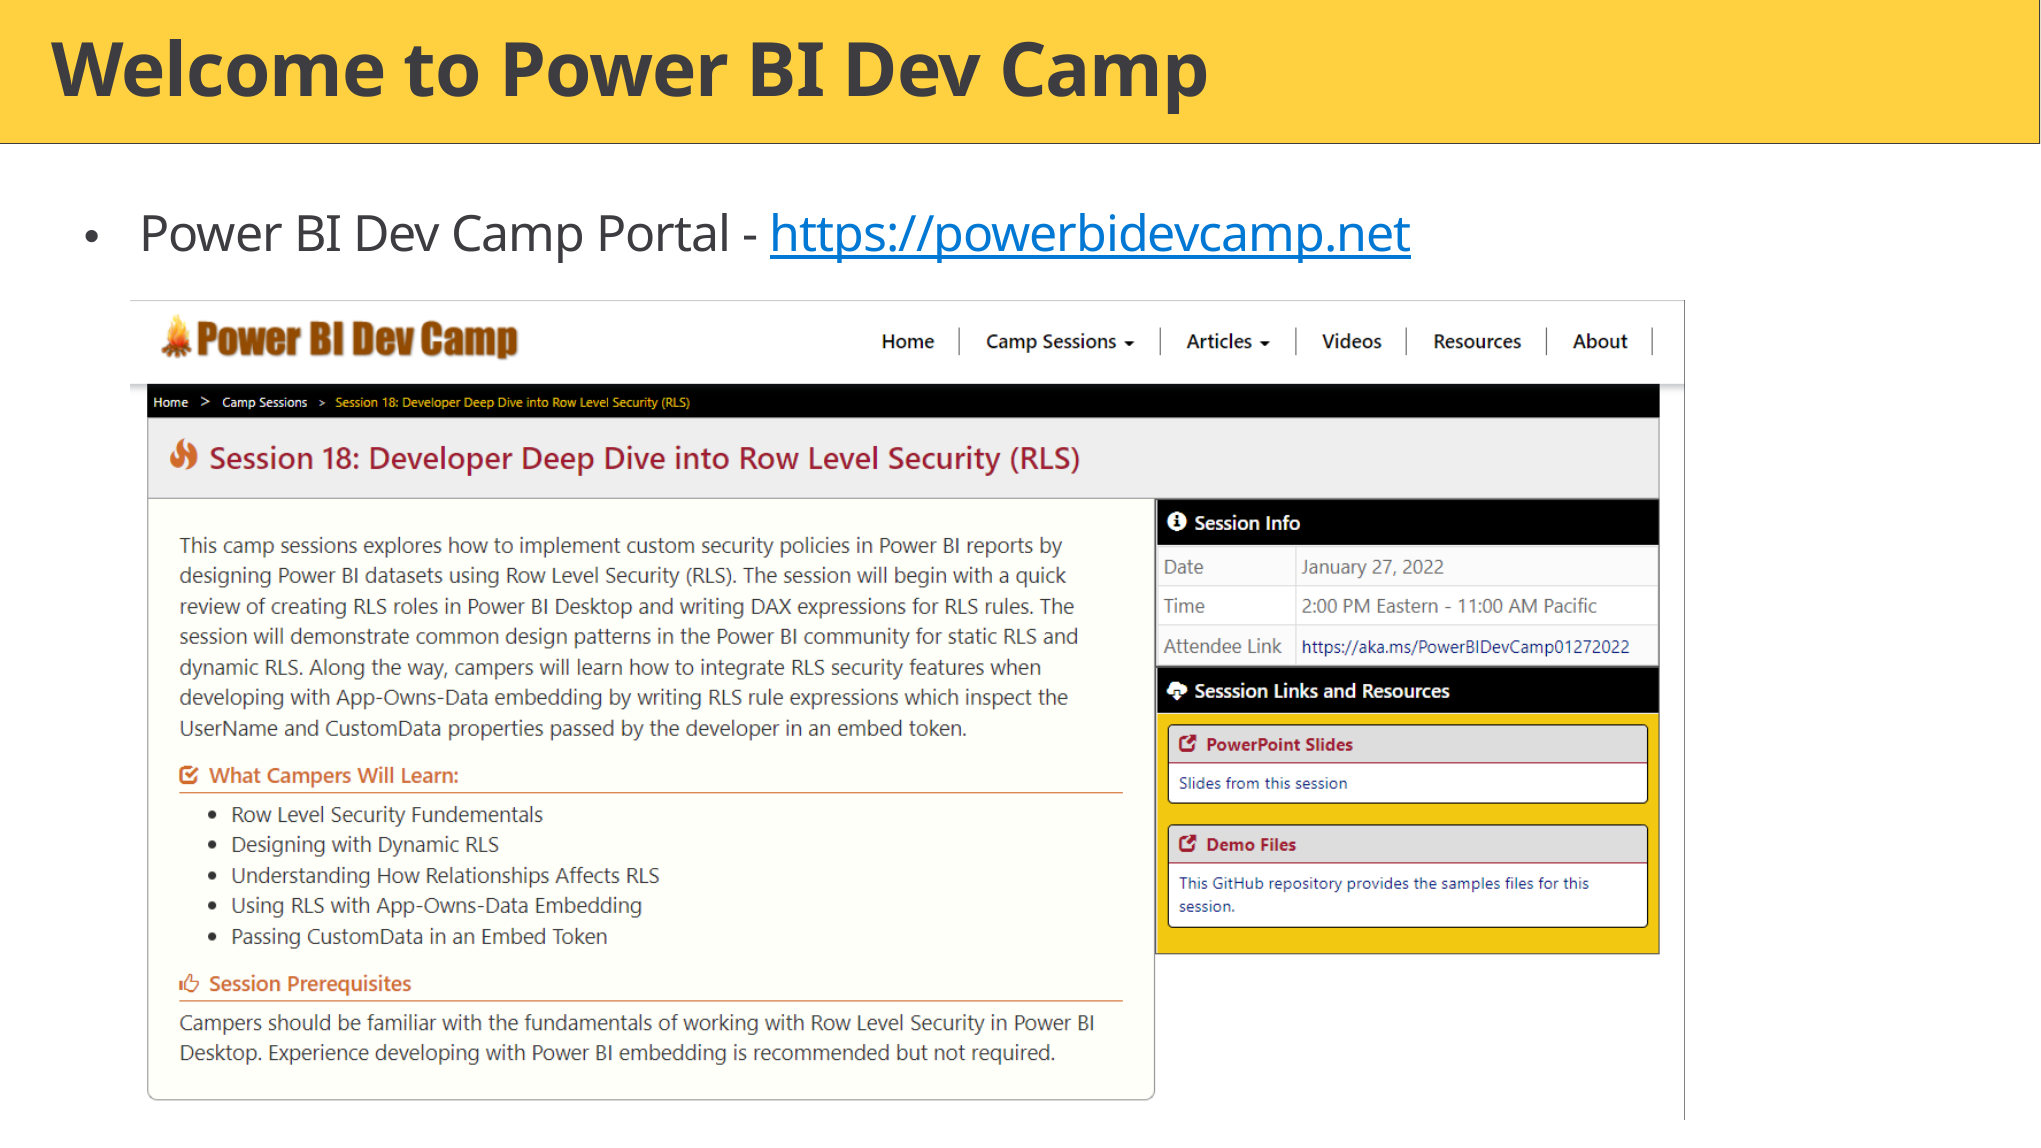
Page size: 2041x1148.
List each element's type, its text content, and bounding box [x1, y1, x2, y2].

title Welcome to Power BI Dev Camp [51, 31, 1988, 113]
list Power BI Dev Camp Portal - https://powerbidevcamp.net [83, 201, 1988, 469]
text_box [129, 300, 1685, 1120]
